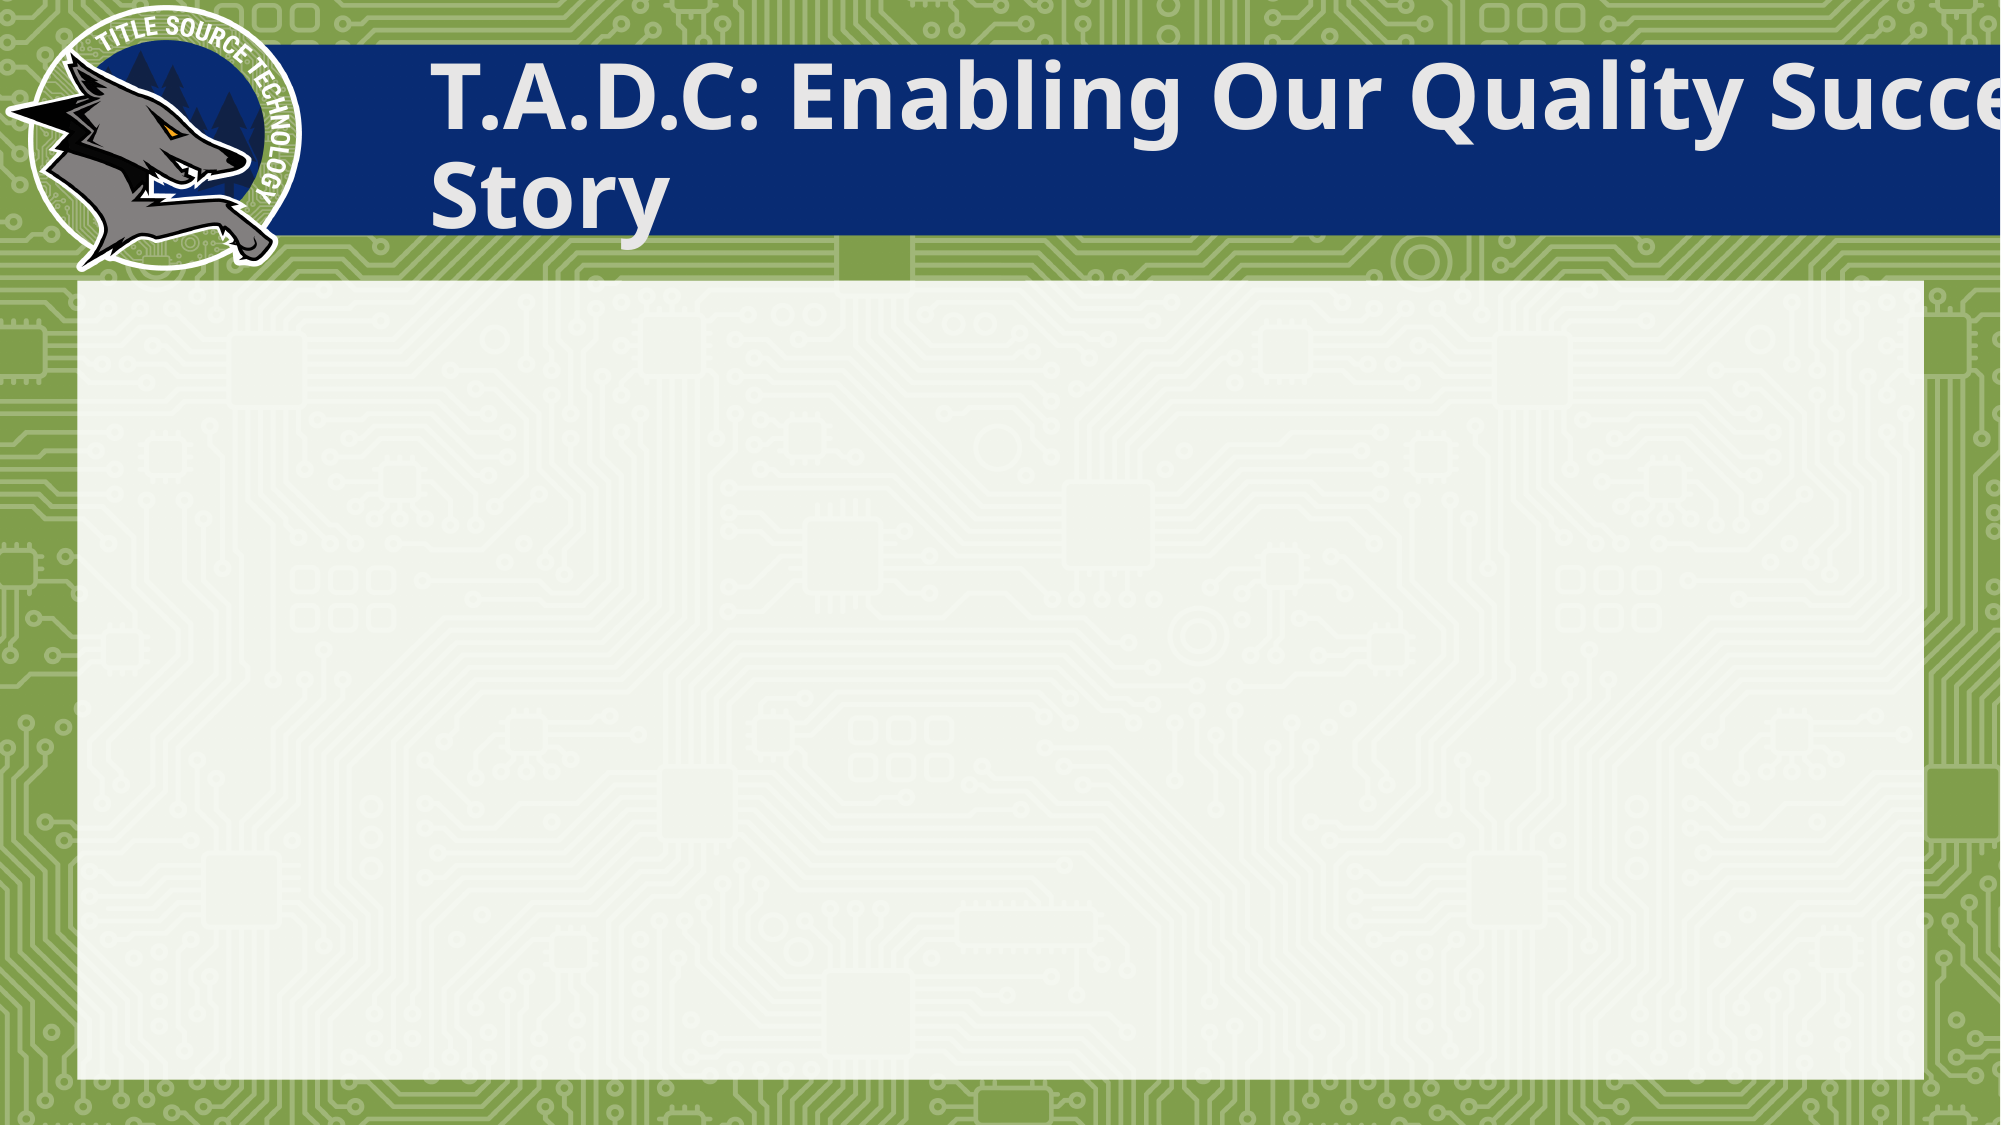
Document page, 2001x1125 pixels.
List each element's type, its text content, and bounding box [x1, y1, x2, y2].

title T.A.D.C: Enabling Our Quality Success Story [414, 41, 2000, 259]
picture [0, 0, 2001, 1125]
